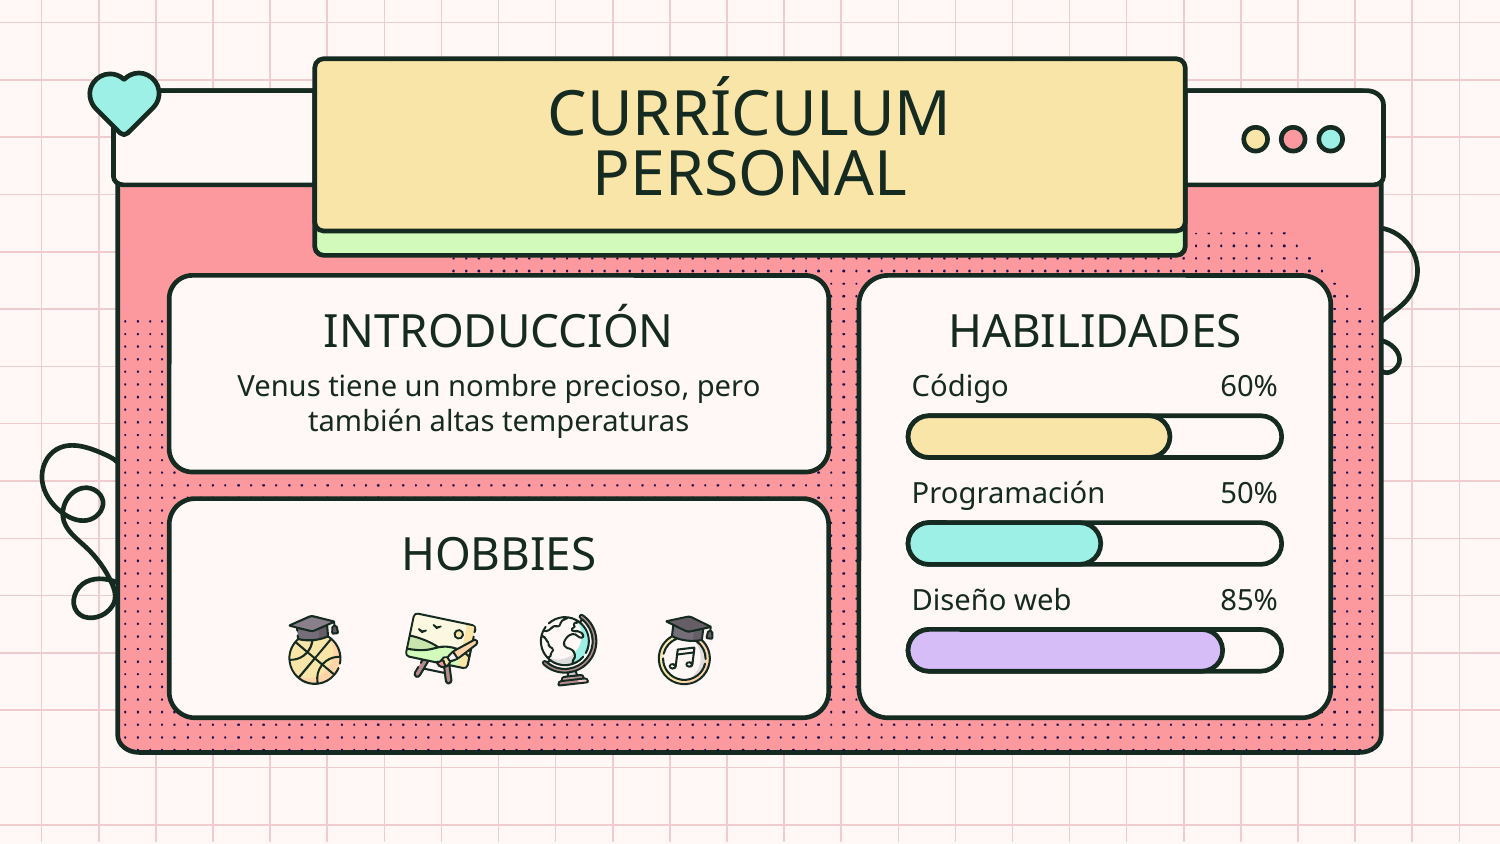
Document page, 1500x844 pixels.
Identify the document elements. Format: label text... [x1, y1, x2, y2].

text_box Programación [896, 459, 1145, 513]
text_box [169, 275, 829, 473]
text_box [540, 615, 599, 686]
text_box Código [896, 352, 1145, 406]
text_box 60% [1154, 352, 1294, 406]
text_box [908, 522, 1101, 565]
picture [115, 211, 1379, 756]
text_box [1083, 522, 1282, 565]
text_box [314, 58, 1186, 256]
text_box Venus tiene un nombre precioso, pero también altas temperaturas [204, 352, 794, 456]
text_box [1152, 415, 1282, 458]
text_box [908, 415, 1171, 458]
text_box [1204, 629, 1282, 672]
text_box HOBBIES [204, 517, 794, 595]
text_box [908, 629, 1223, 672]
text_box Diseño web [896, 566, 1145, 620]
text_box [278, 615, 343, 686]
text_box HABILIDADES [896, 294, 1294, 372]
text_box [651, 615, 720, 686]
text_box 85% [1154, 566, 1294, 620]
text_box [406, 617, 477, 683]
text_box [858, 275, 1331, 718]
text_box 50% [1154, 459, 1294, 513]
text_box [169, 498, 829, 718]
text_box INTRODUCCIÓN [204, 294, 794, 352]
